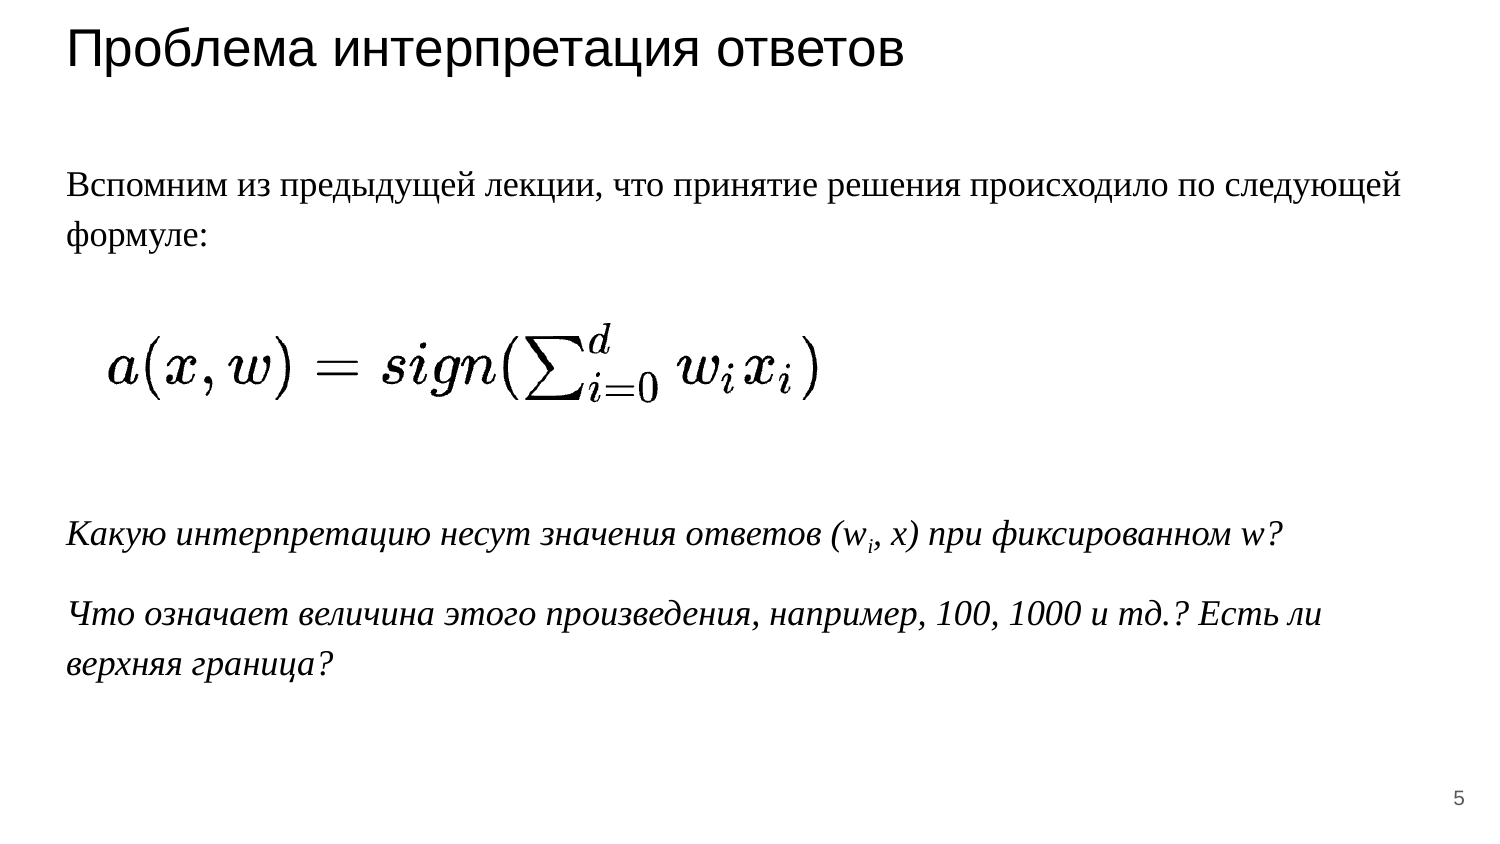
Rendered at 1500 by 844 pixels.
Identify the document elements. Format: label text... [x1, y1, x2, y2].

slide_number ‹#› [1389, 764, 1480, 830]
list Вспомним из предыдущей лекции, что принятие решения происходило по следующей формуле: Какую интерпретацию несут значения ответов (wi, x) при фиксированном w? Что означает величина этого произведения, например, 100, 1000 и тд.? Есть ли верхняя граница? [51, 139, 1449, 700]
title Проблема интерпретация ответов [51, 0, 1449, 92]
picture [106, 314, 823, 410]
